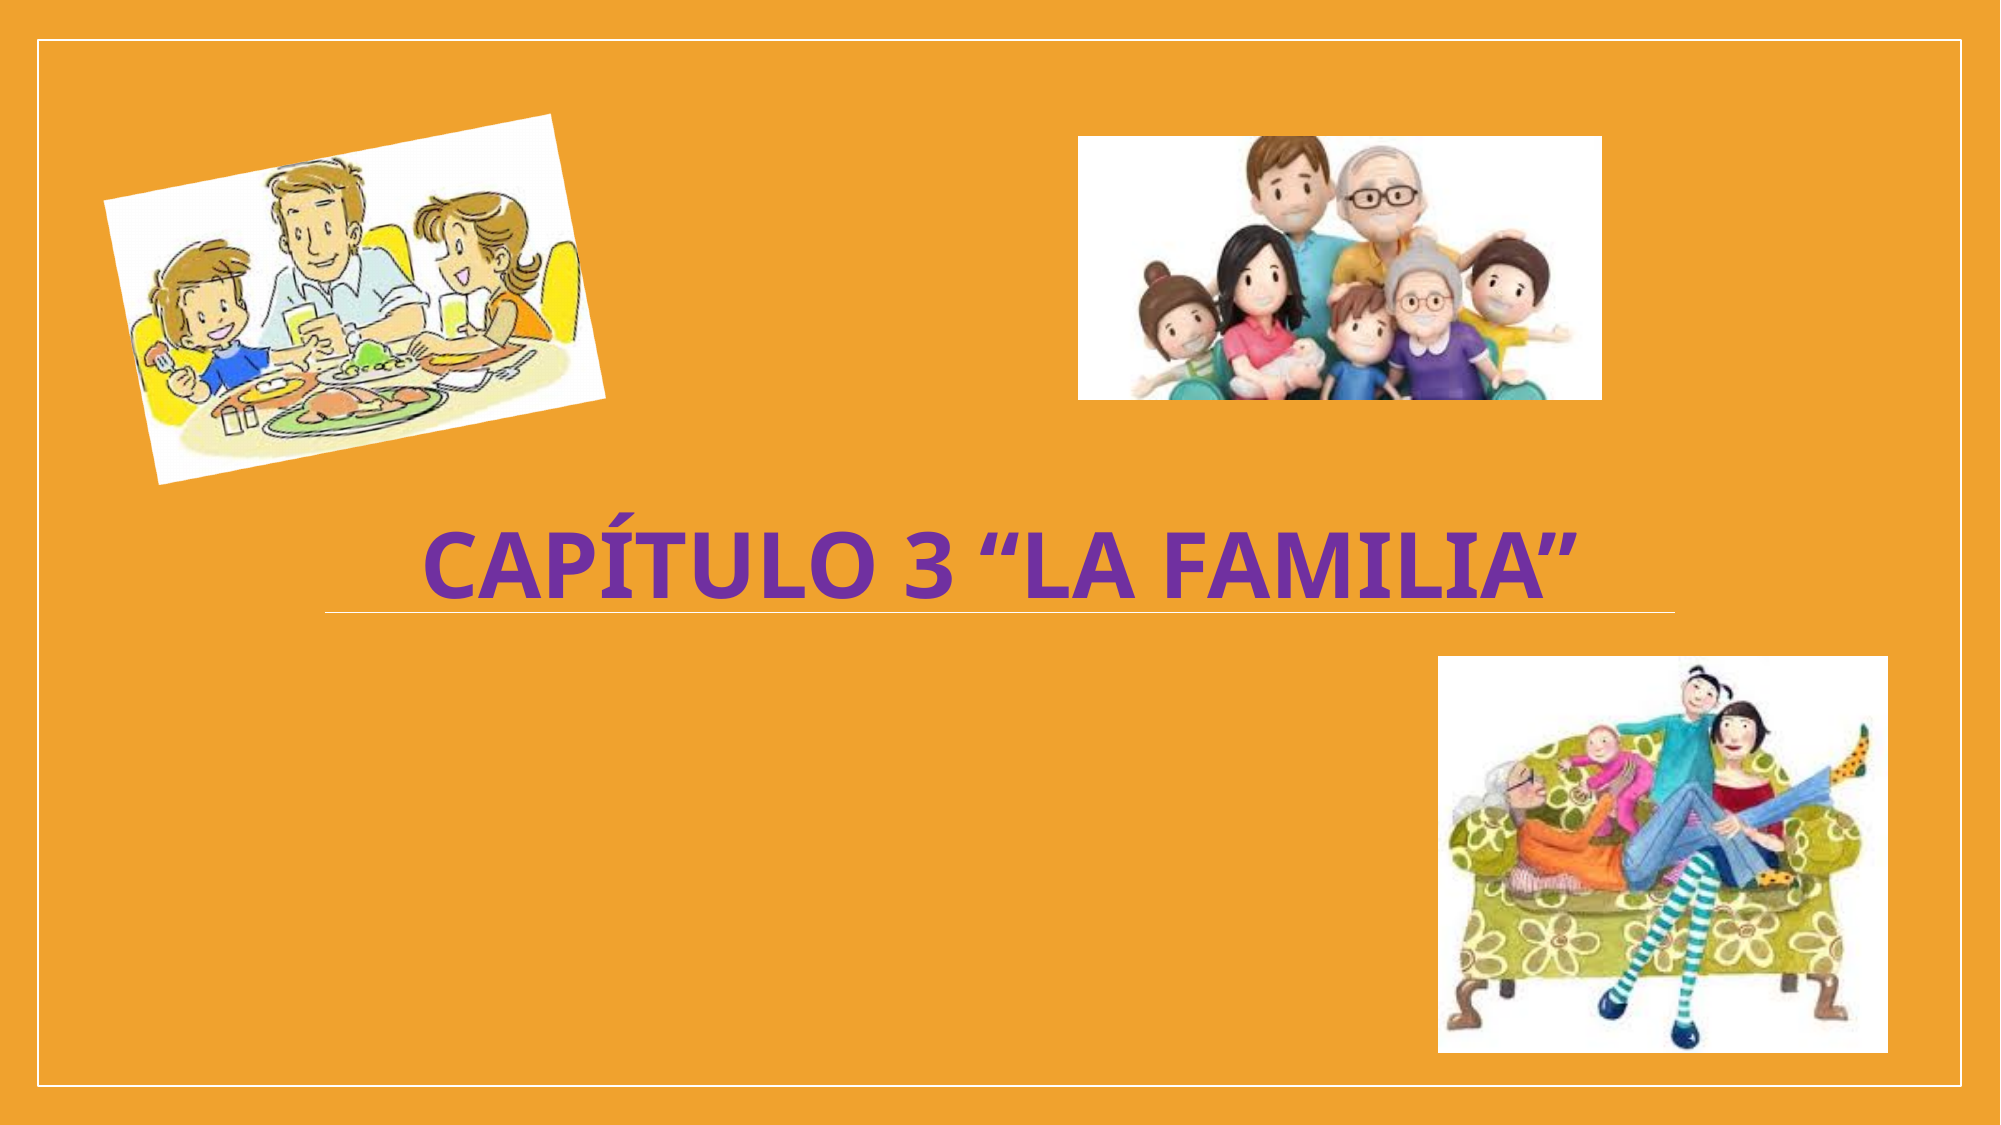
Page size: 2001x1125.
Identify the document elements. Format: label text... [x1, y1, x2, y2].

title capÍTULO 3 “LA FAMILIA” [182, 144, 1818, 625]
picture [105, 115, 605, 484]
picture [1078, 135, 1602, 400]
picture [1437, 655, 1888, 1053]
